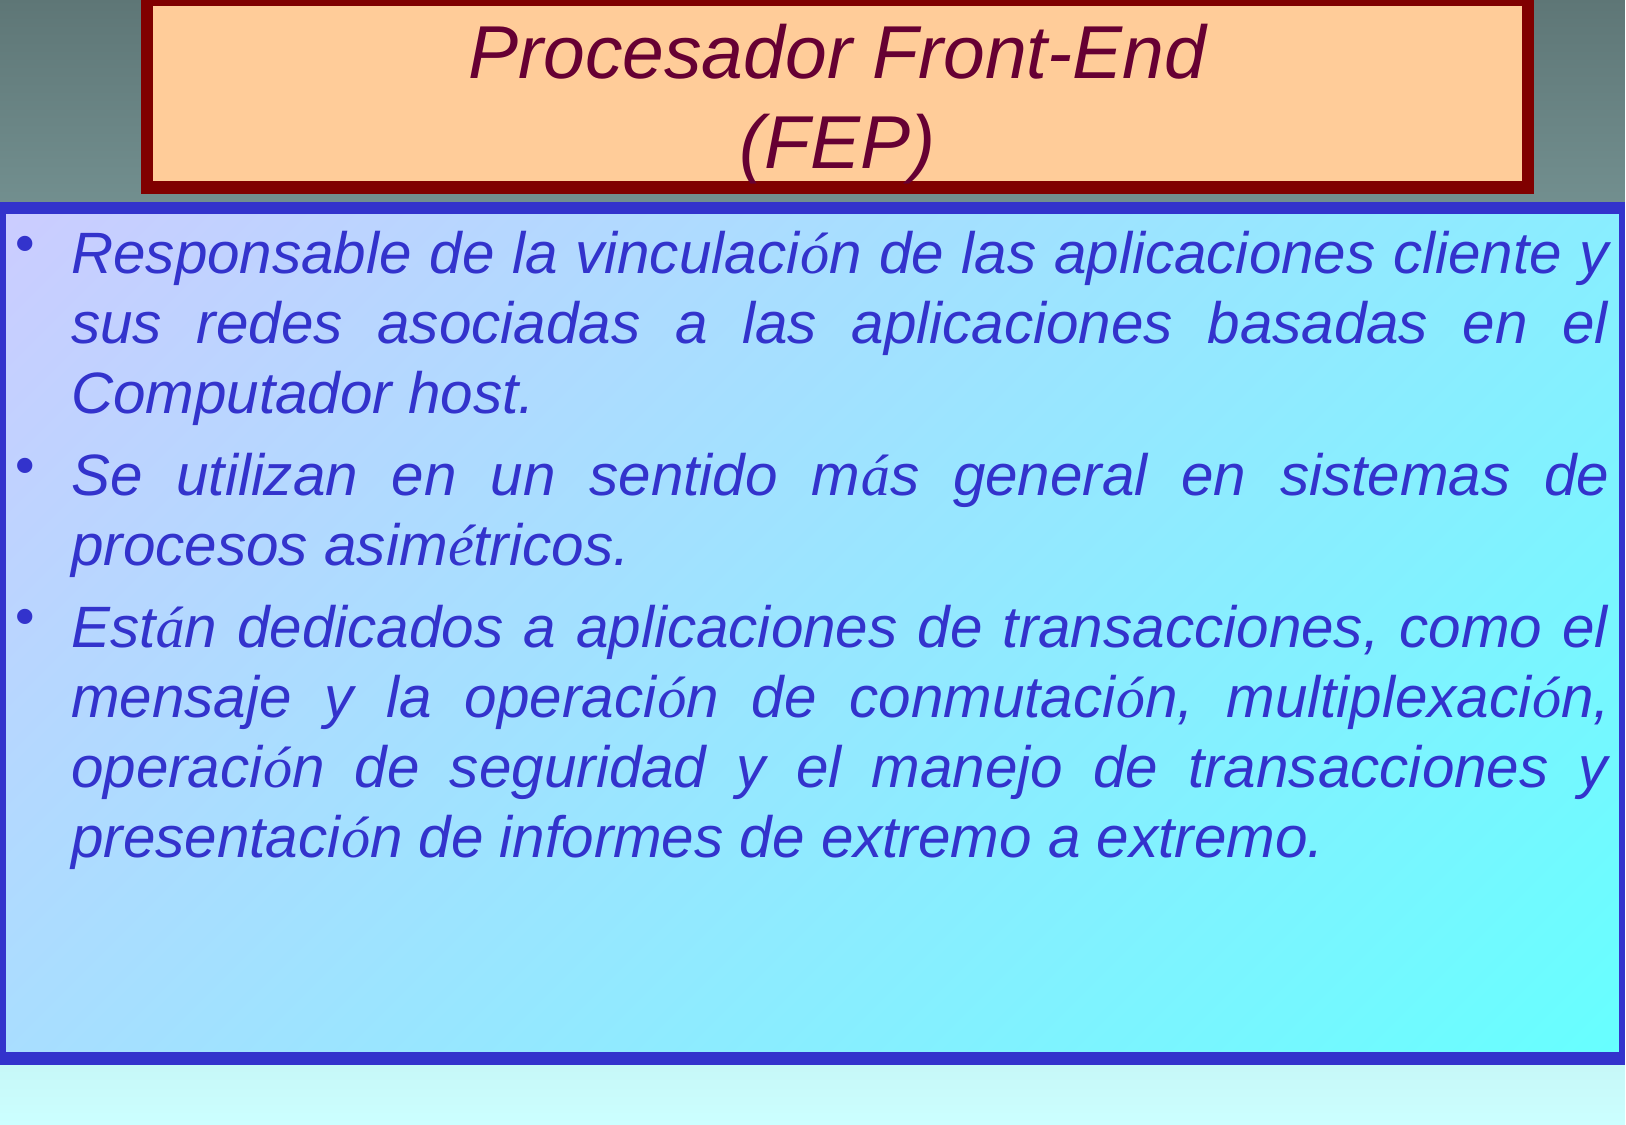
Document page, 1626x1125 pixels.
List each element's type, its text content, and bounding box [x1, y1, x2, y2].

list Responsable de la vinculación de las aplicaciones cliente y sus redes asociadas a las aplicaciones basadas en el Computador host. Se utilizan en un sentido más general en sistemas de procesos asimétricos. Están dedicados a aplicaciones de transacciones, como el mensaje y la operación de conmutación, multiplexación, operación de seguridad y el manejo de transacciones y presentación de informes de extremo a extremo. [0, 207, 1625, 1059]
title Procesador Front-End (FEP) [146, 0, 1529, 188]
